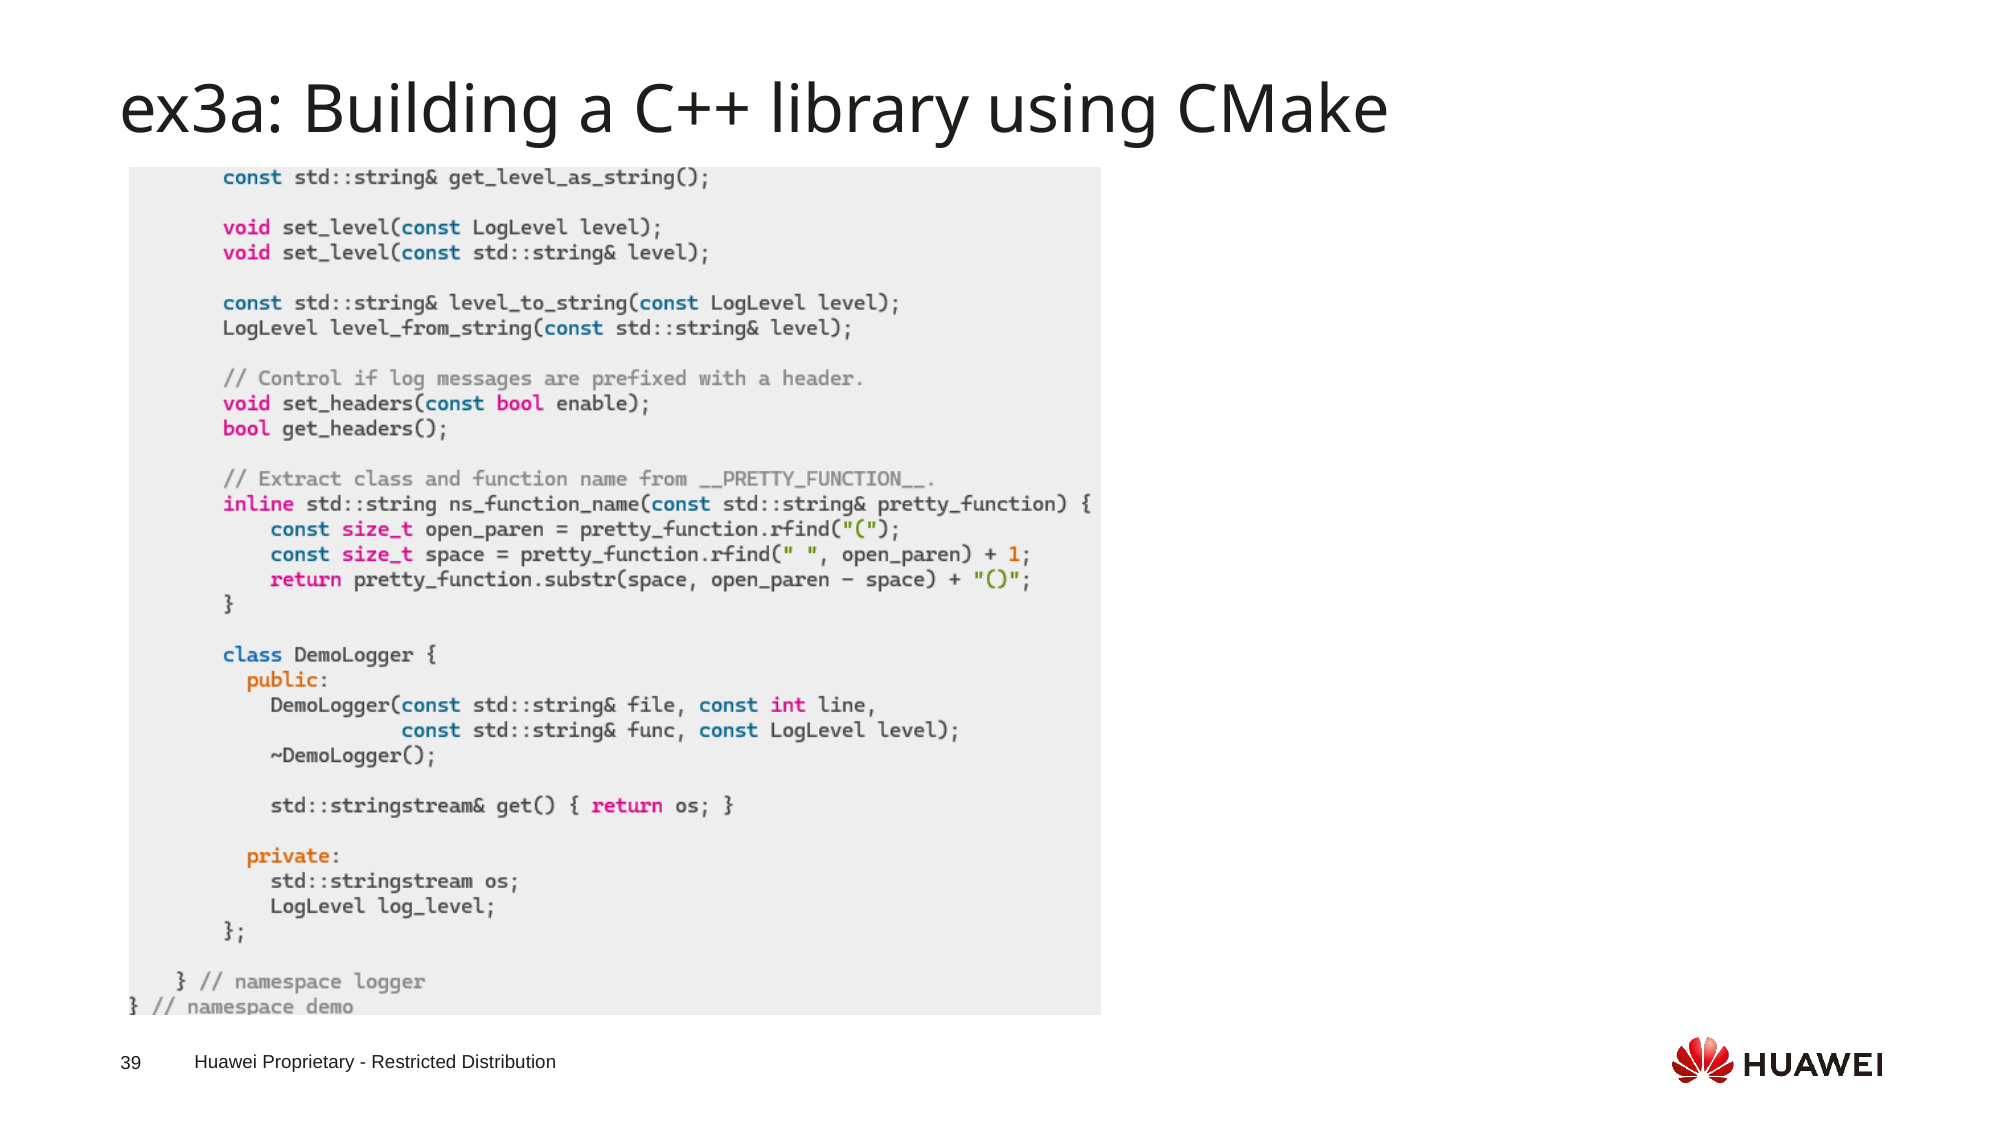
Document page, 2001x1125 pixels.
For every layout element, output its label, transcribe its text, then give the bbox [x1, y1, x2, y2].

subtitle ex3a: Building a C++ library using CMake [119, 74, 1882, 168]
picture [1672, 1037, 1882, 1083]
picture [129, 167, 1101, 1015]
